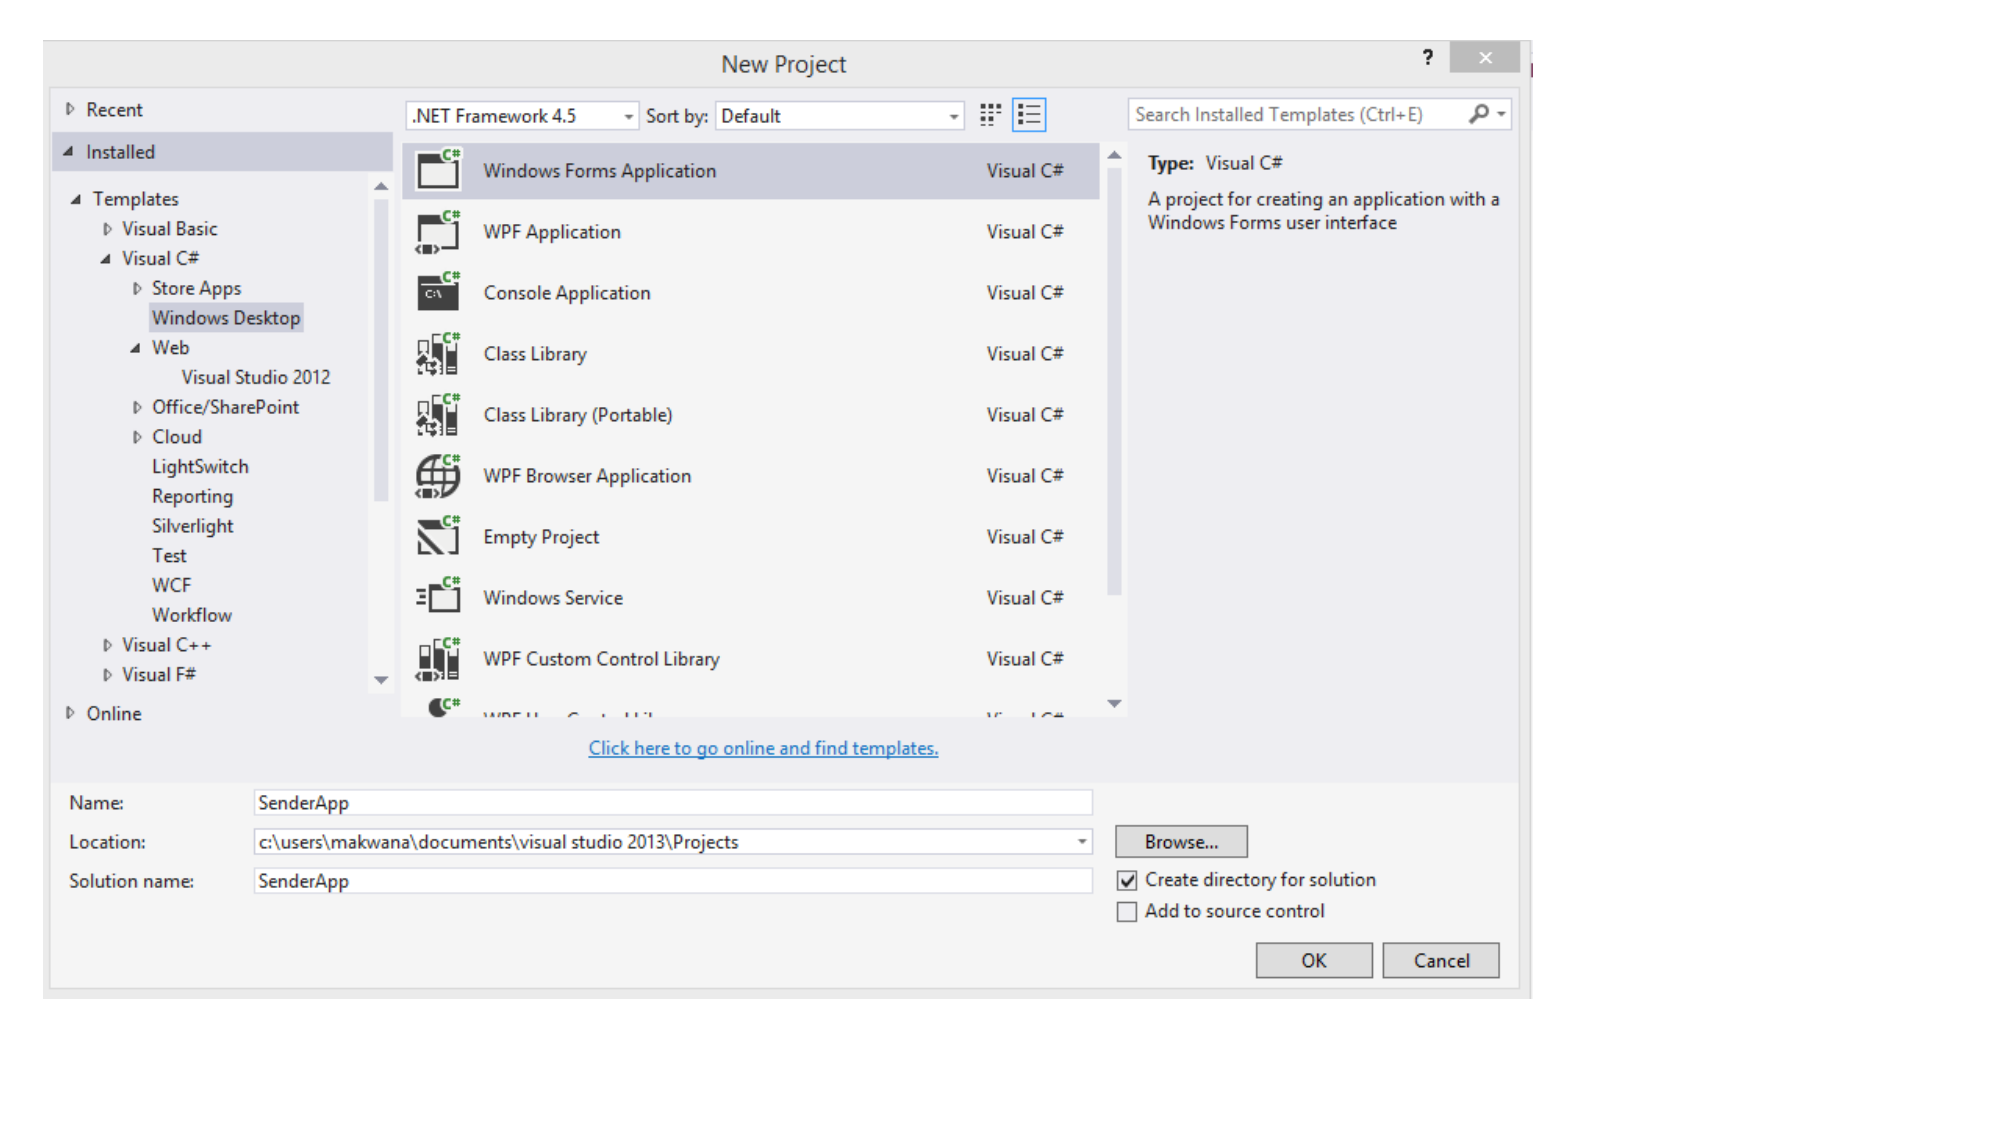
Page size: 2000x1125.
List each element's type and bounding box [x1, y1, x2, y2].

picture [42, 40, 1533, 999]
